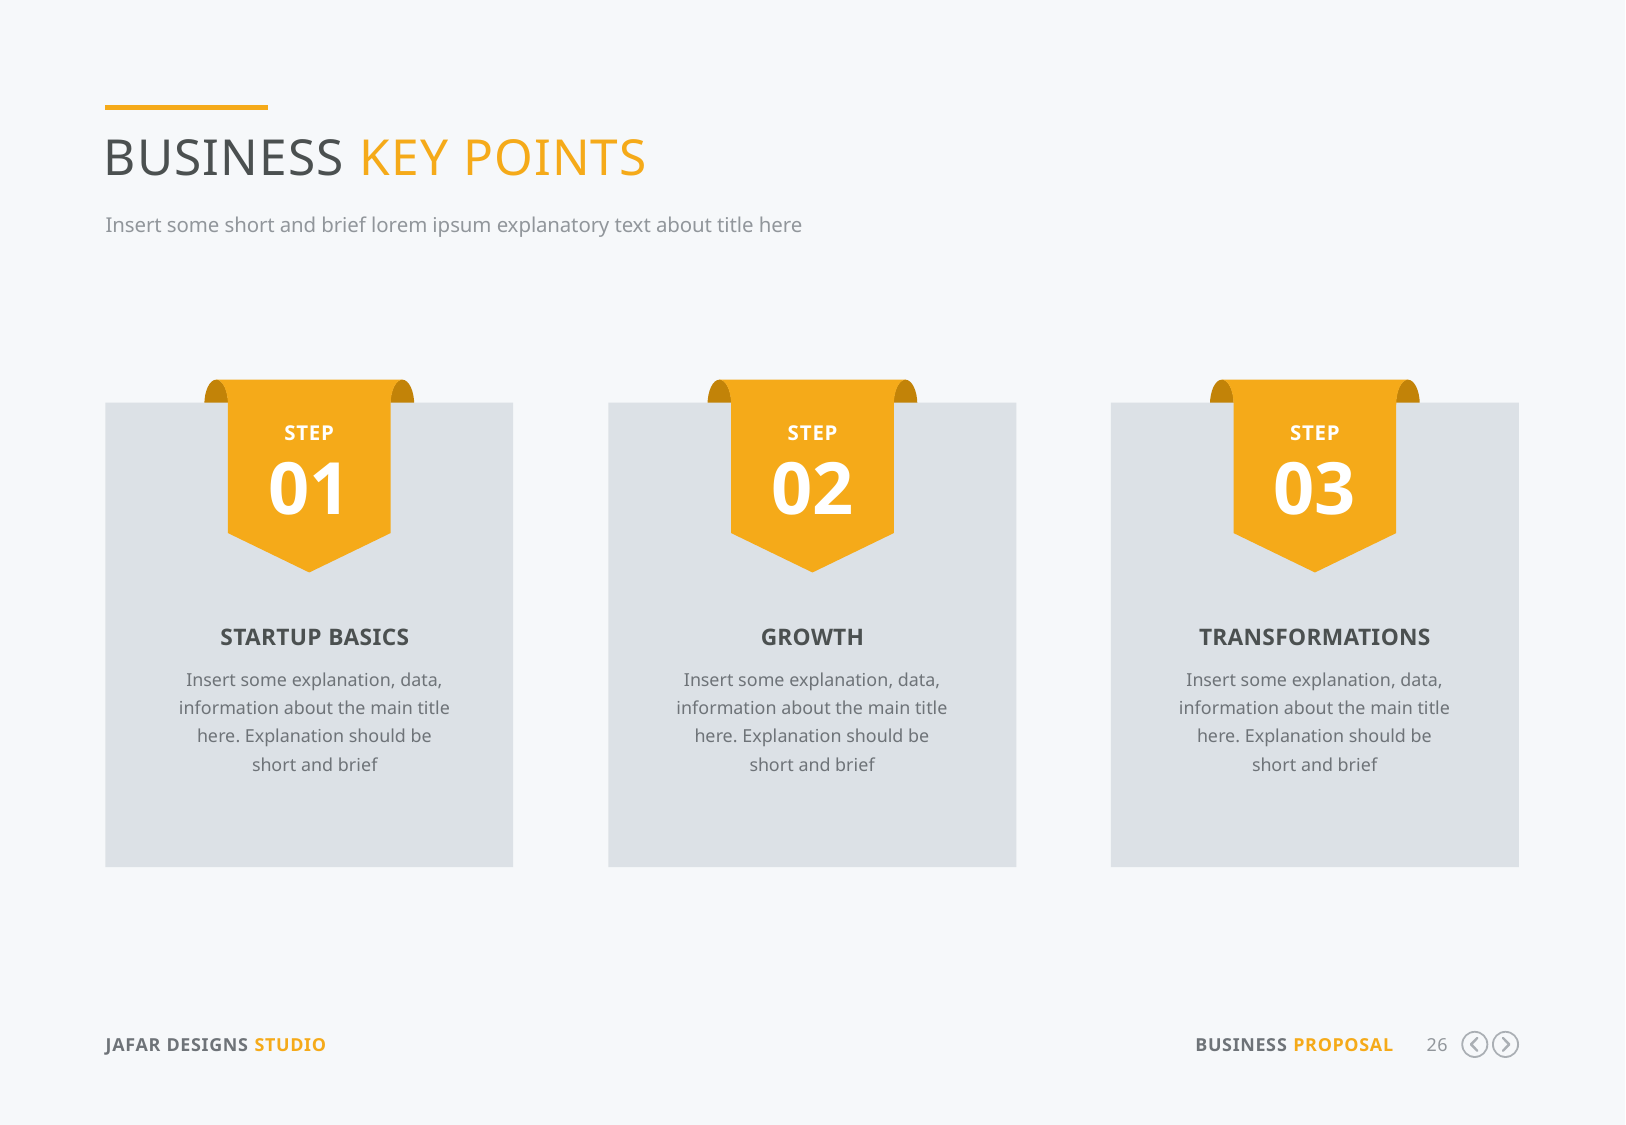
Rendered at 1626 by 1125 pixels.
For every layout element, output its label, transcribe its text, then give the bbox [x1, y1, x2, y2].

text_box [1110, 379, 1519, 868]
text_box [105, 379, 514, 868]
list Business Key Points [103, 125, 1518, 188]
list Insert some short and brief lorem ipsum explanatory text about title here [105, 209, 1519, 241]
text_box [608, 379, 1017, 868]
